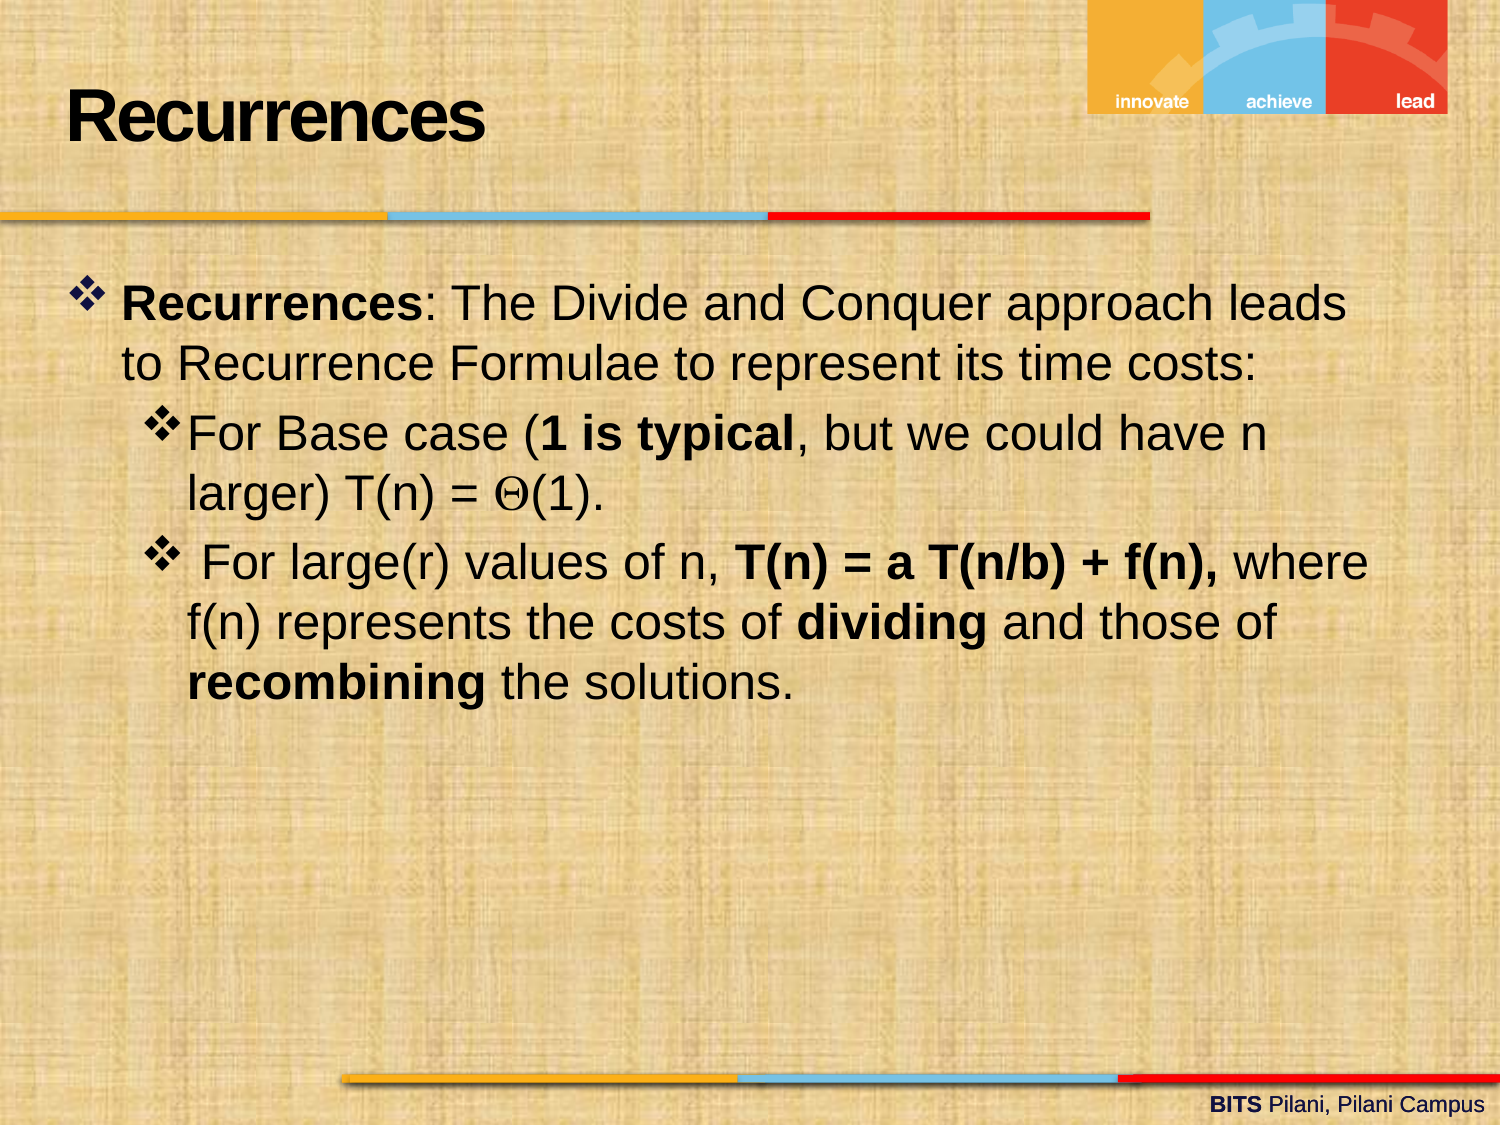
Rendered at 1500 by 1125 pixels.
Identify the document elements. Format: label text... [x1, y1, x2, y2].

list Recurrences [50, 24, 1088, 213]
picture [0, 0, 1500, 1125]
list Recurrences: The Divide and Conquer approach leads to Recurrence Formulae to represent its time costs: For Base case (1 is typical, but we could have n larger) T(n) = Q(1). For large(r) values of n, T(n) = a T(n/b) + f(n), where f(n) represents the costs of dividing and those of recombining the solutions. [50, 262, 1400, 1005]
